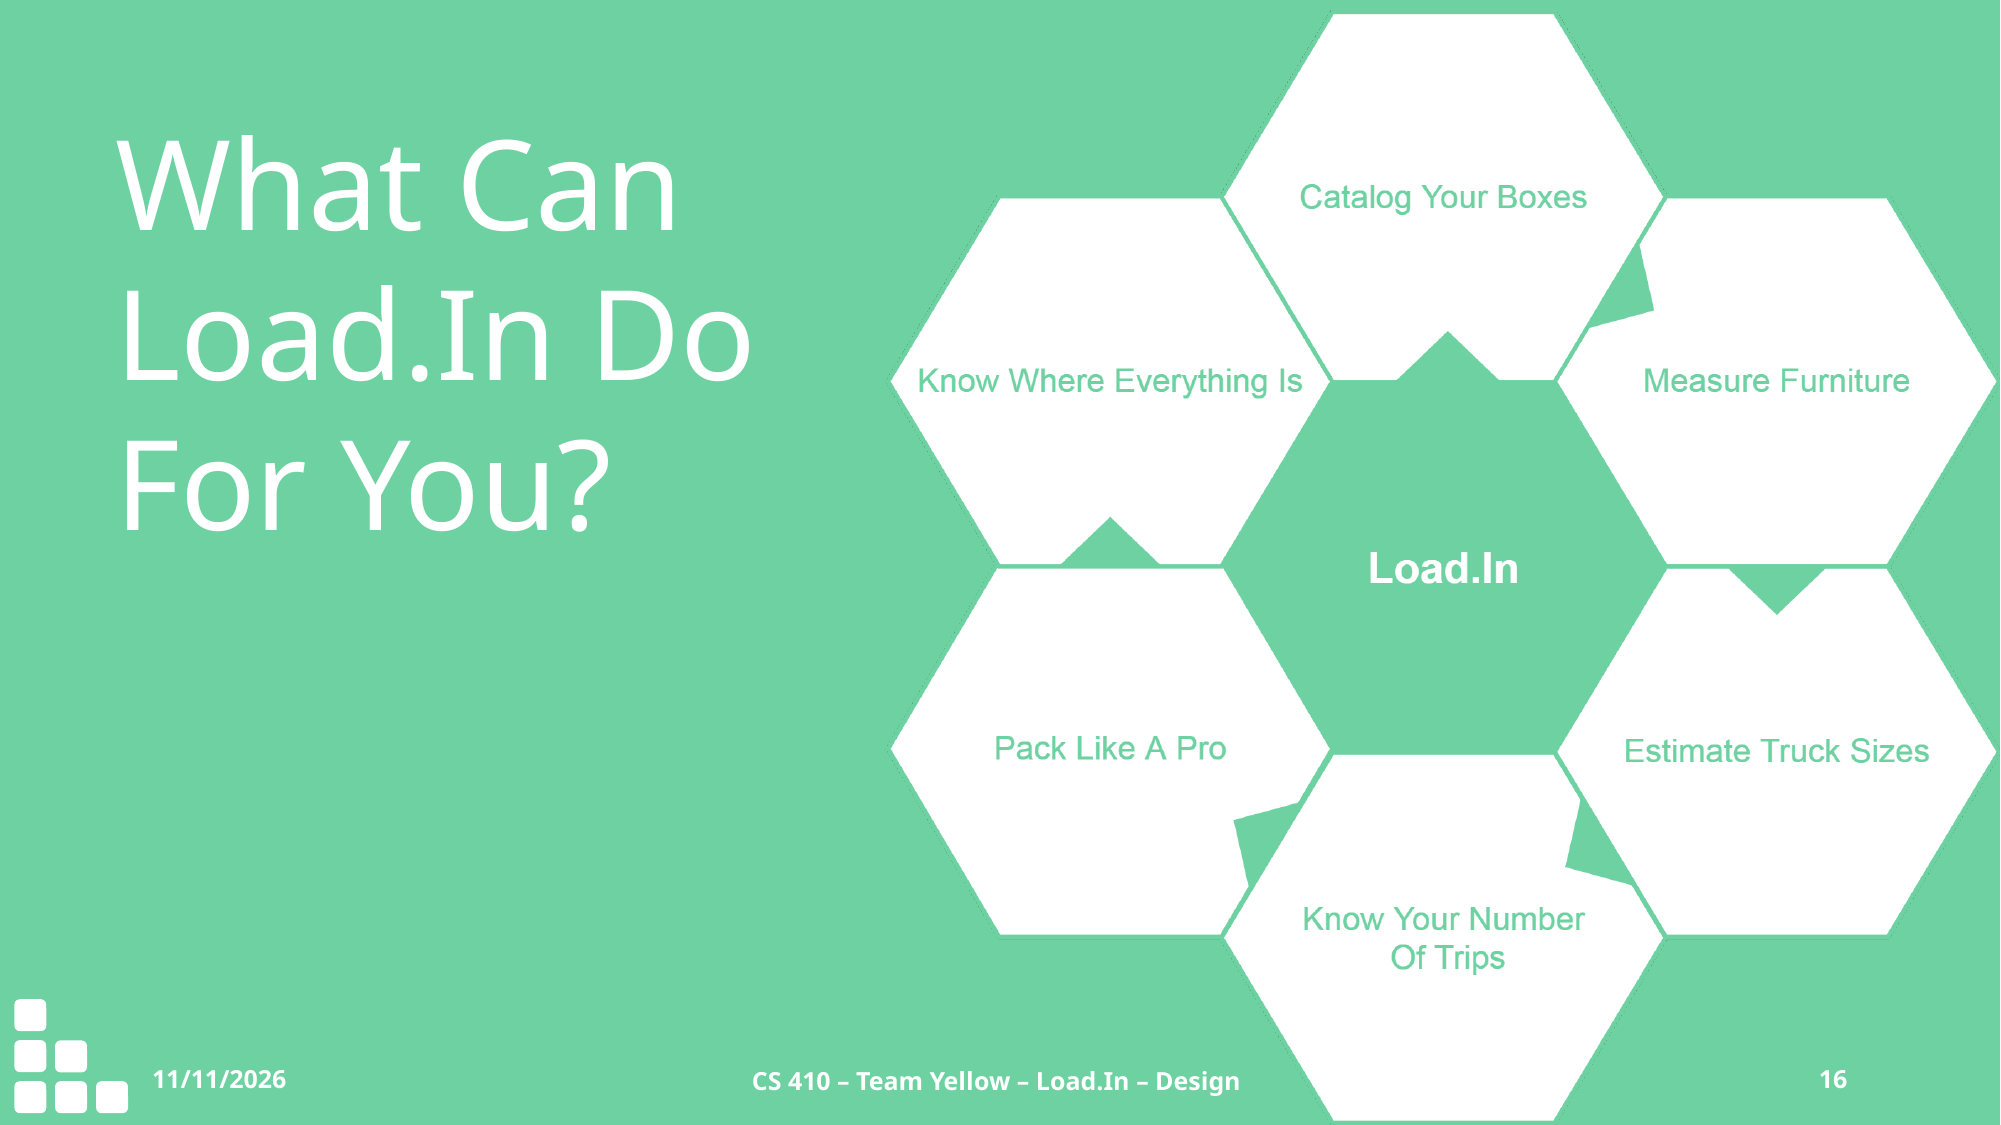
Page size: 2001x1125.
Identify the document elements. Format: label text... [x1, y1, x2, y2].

text_box What Can Load.In Do For You? [100, 98, 880, 563]
text_box CS 410 – Team Yellow – Load.In – Design [662, 1035, 880, 1125]
picture [885, 10, 2000, 1125]
text_box 11/8/2020 [137, 1035, 588, 1125]
